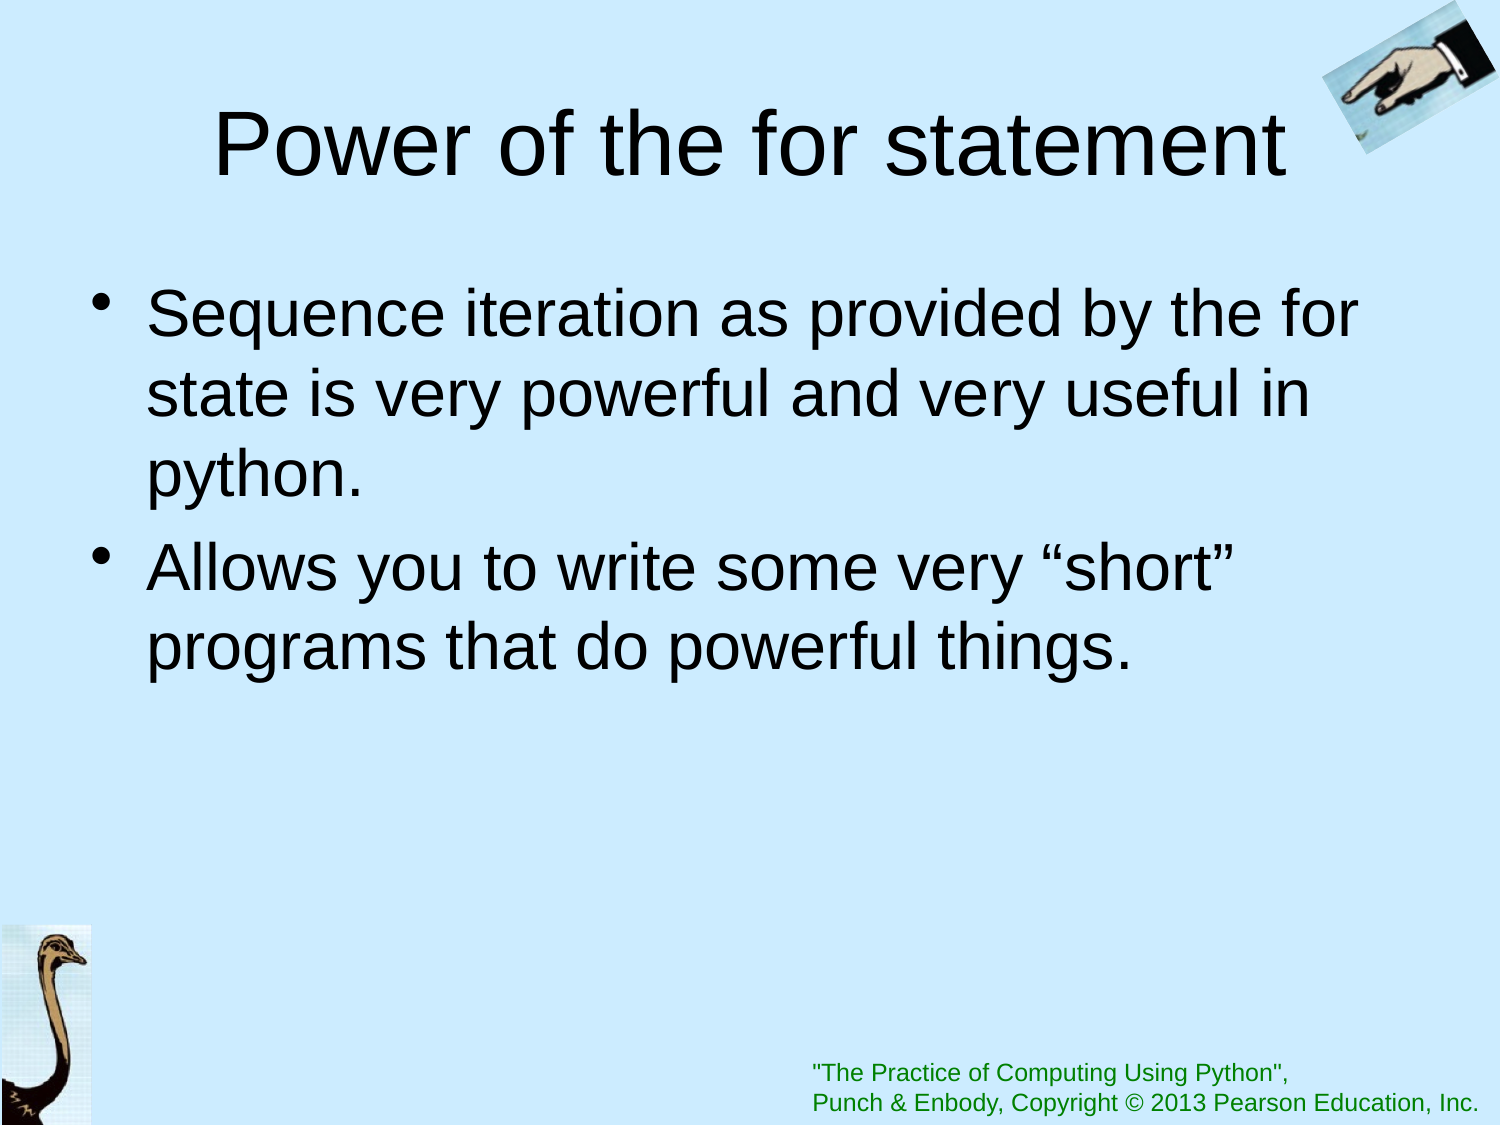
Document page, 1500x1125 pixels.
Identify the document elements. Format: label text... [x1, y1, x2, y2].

title Power of the for statement [75, 45, 1425, 233]
picture [1378, 0, 1499, 120]
list Sequence iteration as provided by the for state is very powerful and very useful in python. Allows you to write some very “short” programs that do powerful things. [75, 262, 1425, 1005]
picture [2, 924, 92, 1125]
